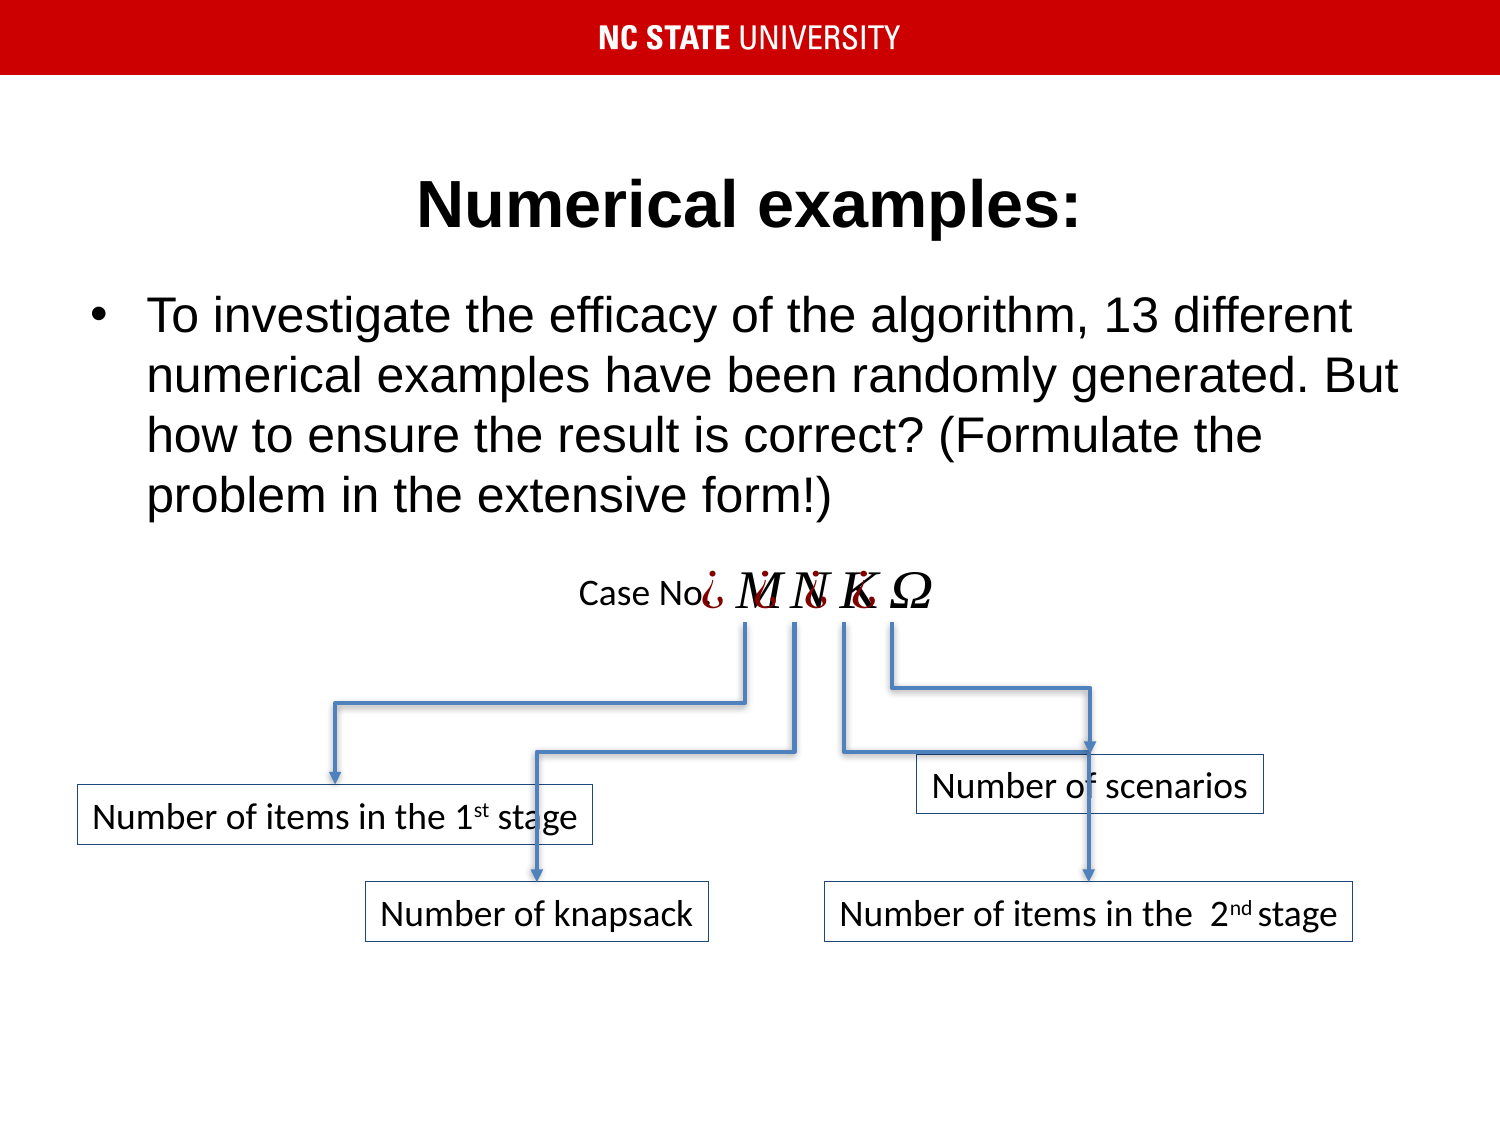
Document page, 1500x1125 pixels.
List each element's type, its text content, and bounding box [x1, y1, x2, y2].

picture [0, 0, 1500, 75]
text_box Case No. [627, 561, 728, 621]
text_box Number of items in the 2nd stage [824, 881, 1353, 942]
list To investigate the efficacy of the algorithm, 13 different numerical examples have been randomly generated. But how to ensure the result is correct? (Formulate the problem in the extensive form!) [75, 275, 1425, 551]
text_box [458, 497, 622, 909]
title Numerical examples: [75, 113, 1425, 275]
text_box Number of knapsack [365, 881, 709, 942]
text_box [924, 588, 1058, 788]
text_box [835, 629, 1097, 875]
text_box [535, 622, 797, 881]
text_box Number of items in the 1st stage [77, 784, 453, 845]
text_box Number of scenarios [1101, 754, 1264, 814]
